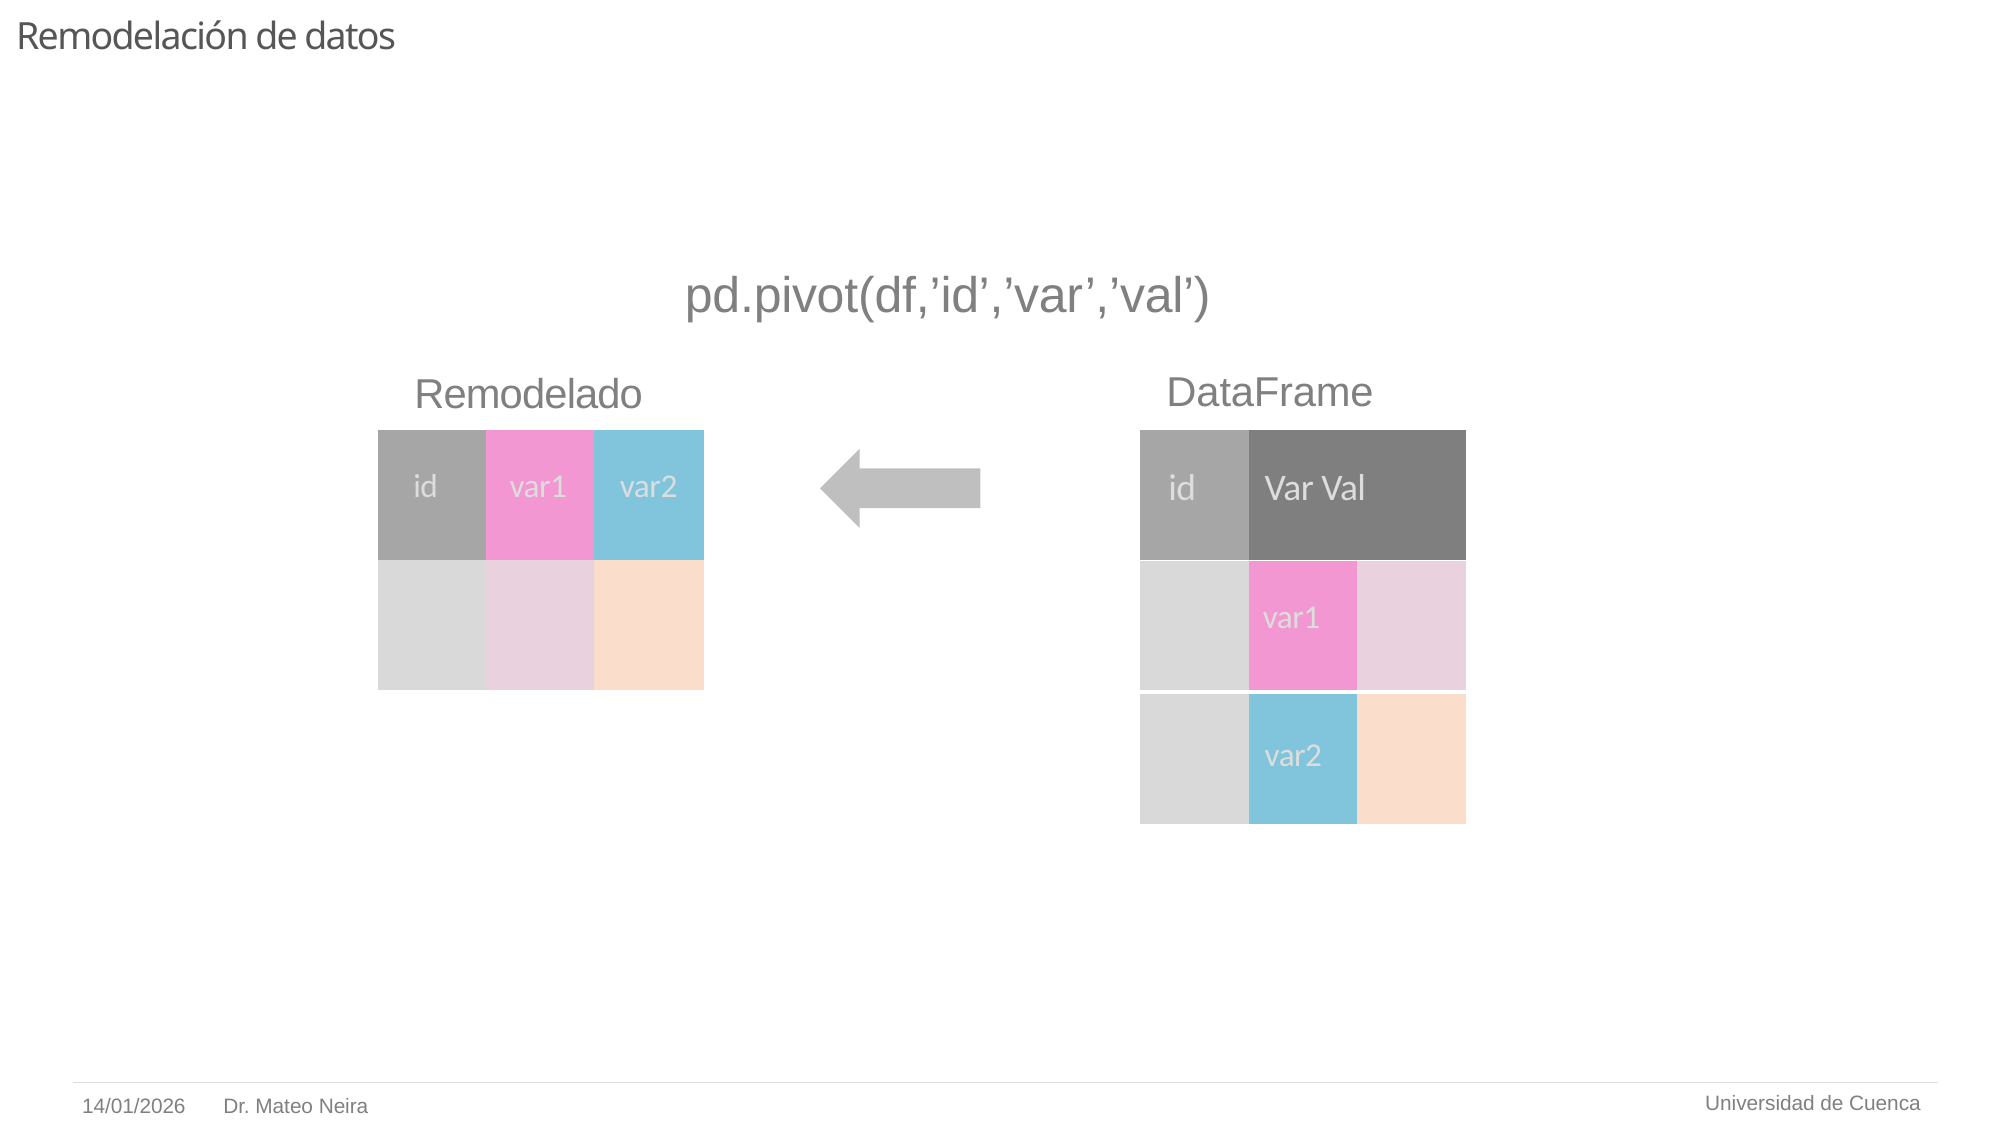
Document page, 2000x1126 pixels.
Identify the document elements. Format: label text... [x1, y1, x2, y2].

table_cell [1140, 694, 1249, 824]
table_cell [1357, 561, 1466, 690]
table_header Var Val [1249, 430, 1466, 560]
table_cell [378, 560, 486, 690]
table_header var2 [594, 430, 704, 560]
text_box pd.pivot(df,’id’,’var’,’val’) DataFrame [683, 260, 1375, 416]
table_cell [1357, 694, 1466, 824]
table_cell var2 [1249, 694, 1357, 824]
table_cell [486, 560, 594, 690]
table_cell [1140, 561, 1249, 690]
table_cell var1 [1249, 561, 1357, 690]
table_cell [594, 560, 704, 690]
text_box [819, 448, 981, 529]
text_box Remodelado [412, 364, 670, 417]
table_header var1 [486, 430, 594, 560]
title Remodelación de datos [13, 0, 1989, 129]
table_header id [378, 430, 486, 560]
table_header id [1140, 430, 1249, 560]
